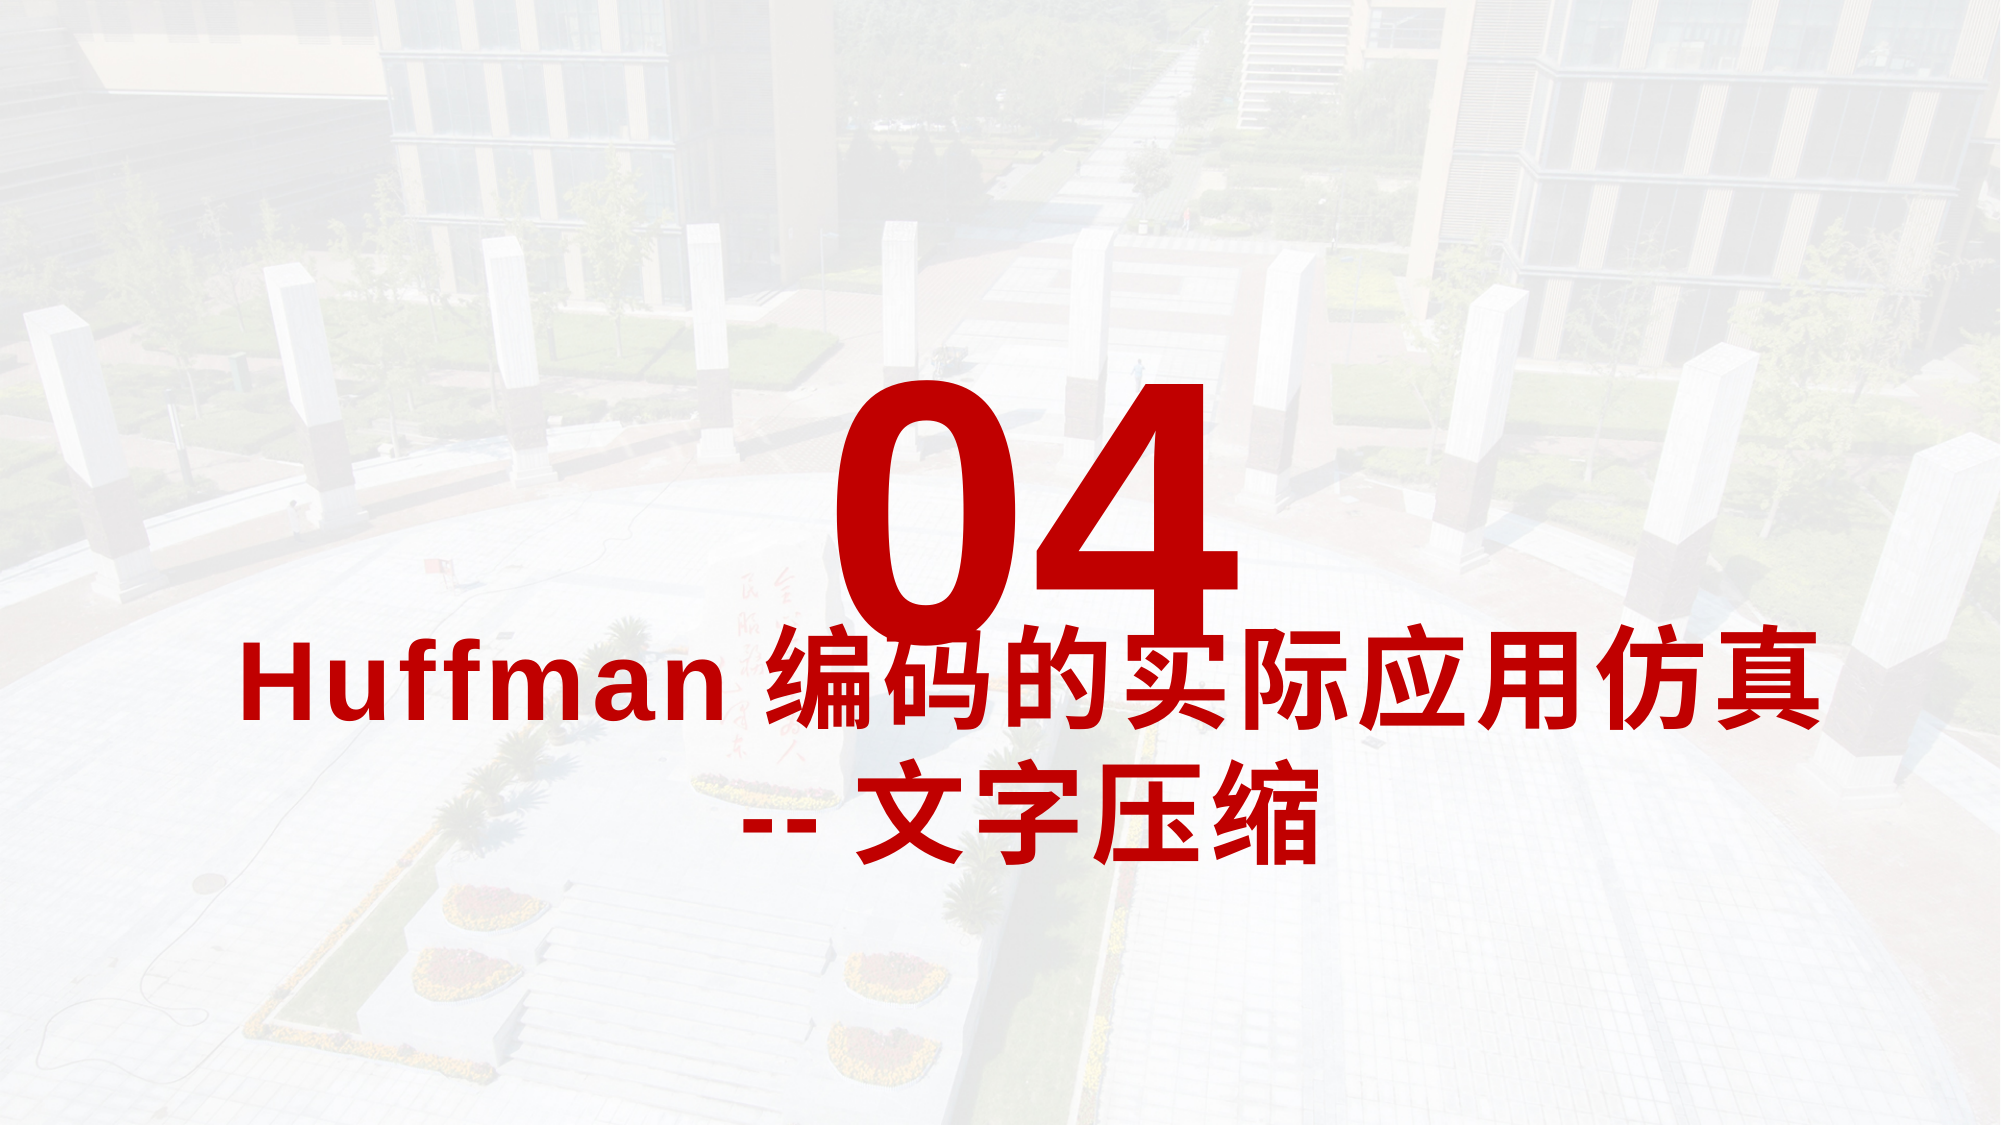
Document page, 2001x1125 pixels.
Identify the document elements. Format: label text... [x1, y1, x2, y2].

text_box Huffman编码的实际应用仿真 --文字压缩 [221, 601, 1841, 886]
picture [0, 0, 2001, 1125]
text_box 04 [807, 260, 1255, 601]
